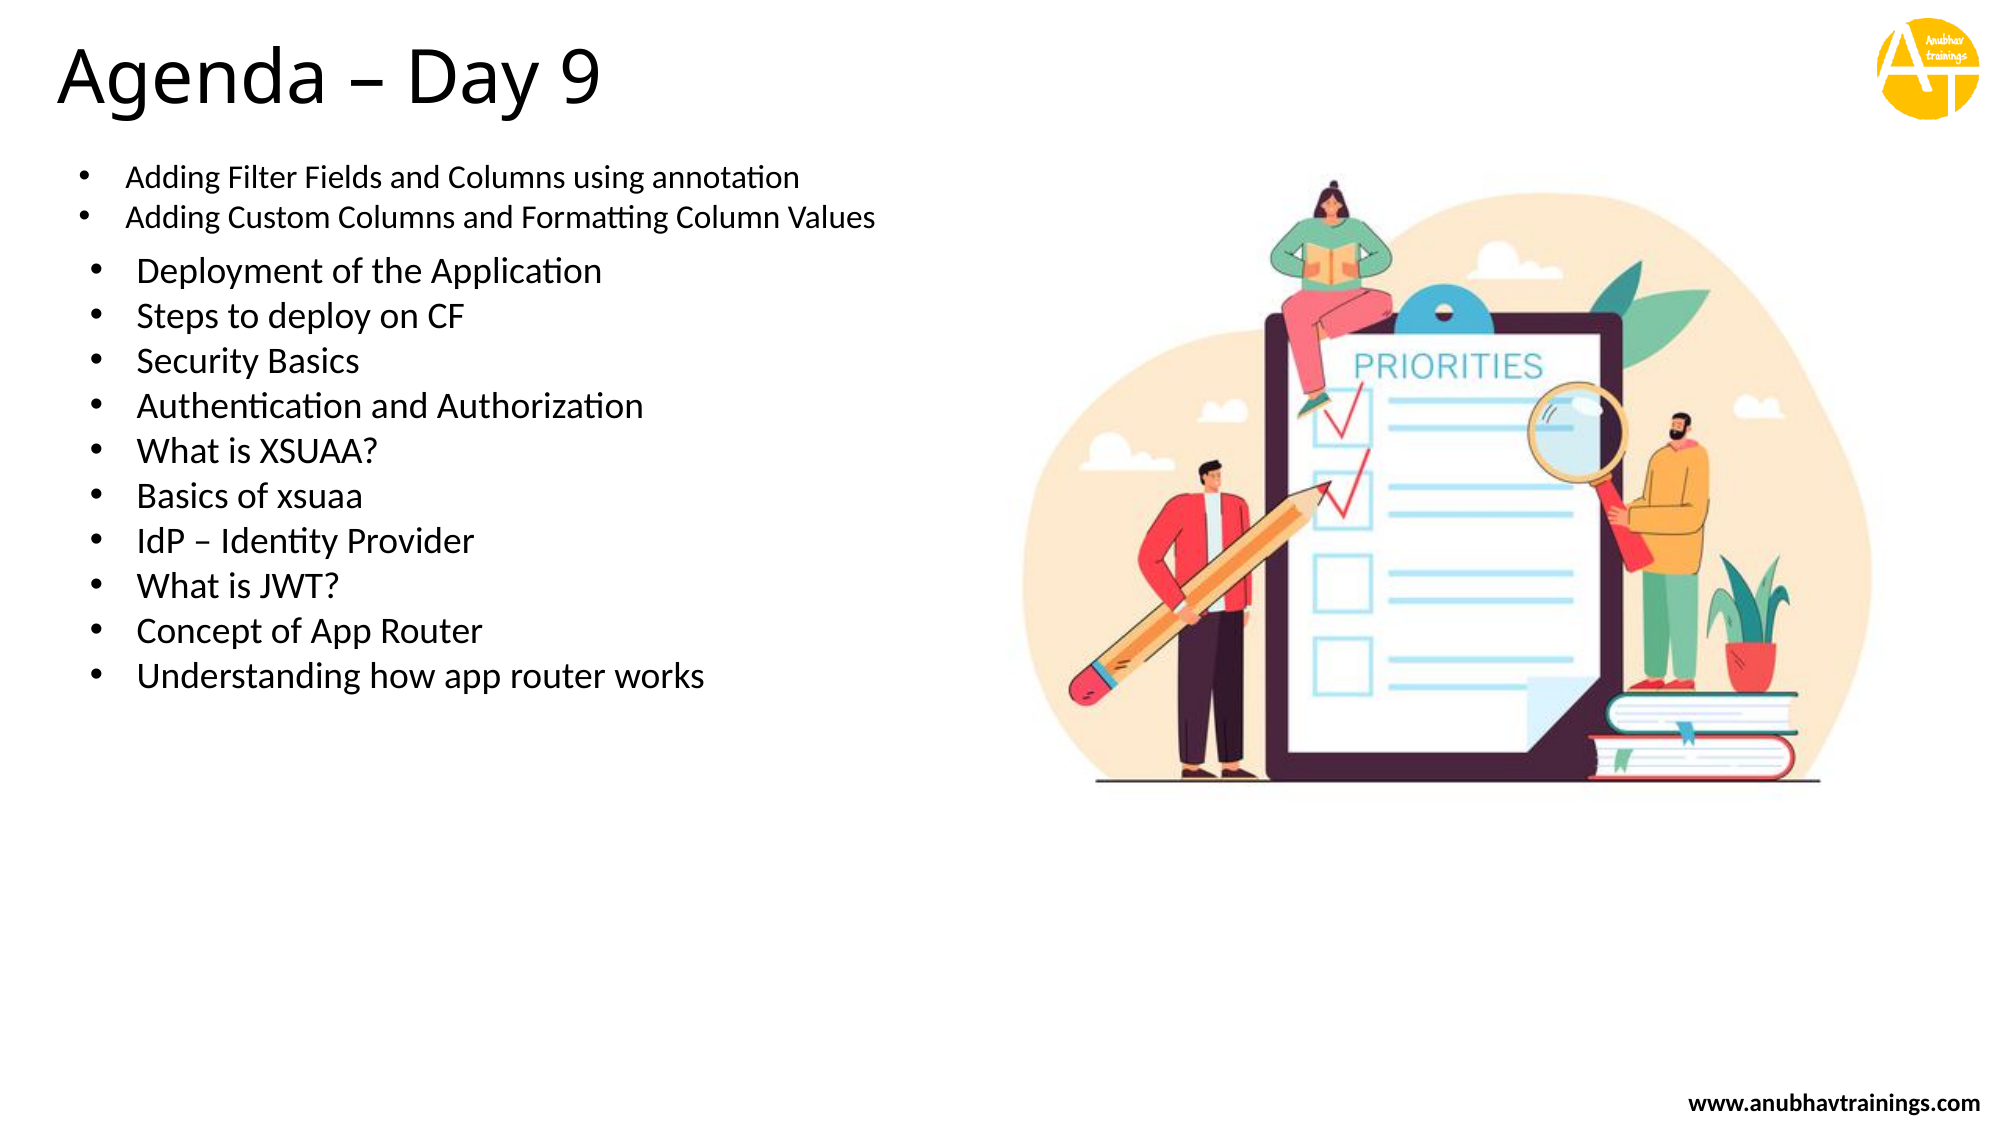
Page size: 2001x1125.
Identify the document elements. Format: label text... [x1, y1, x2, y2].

text_box Agenda – Day 9 [42, 30, 1866, 148]
text_box Deployment of the Application Steps to deploy on CF Security Basics Authentication and Authorization What is XSUAA? Basics of xsuaa IdP – Identity Provider What is JWT? Concept of App Router Understanding how app router works [0, 238, 806, 749]
text_box Adding Filter Fields and Columns using annotation Adding Custom Columns and Formatting Column Values [63, 147, 958, 282]
picture [958, 11, 1985, 850]
footer www.anubhavtrainings.com [1669, 1089, 2000, 1114]
